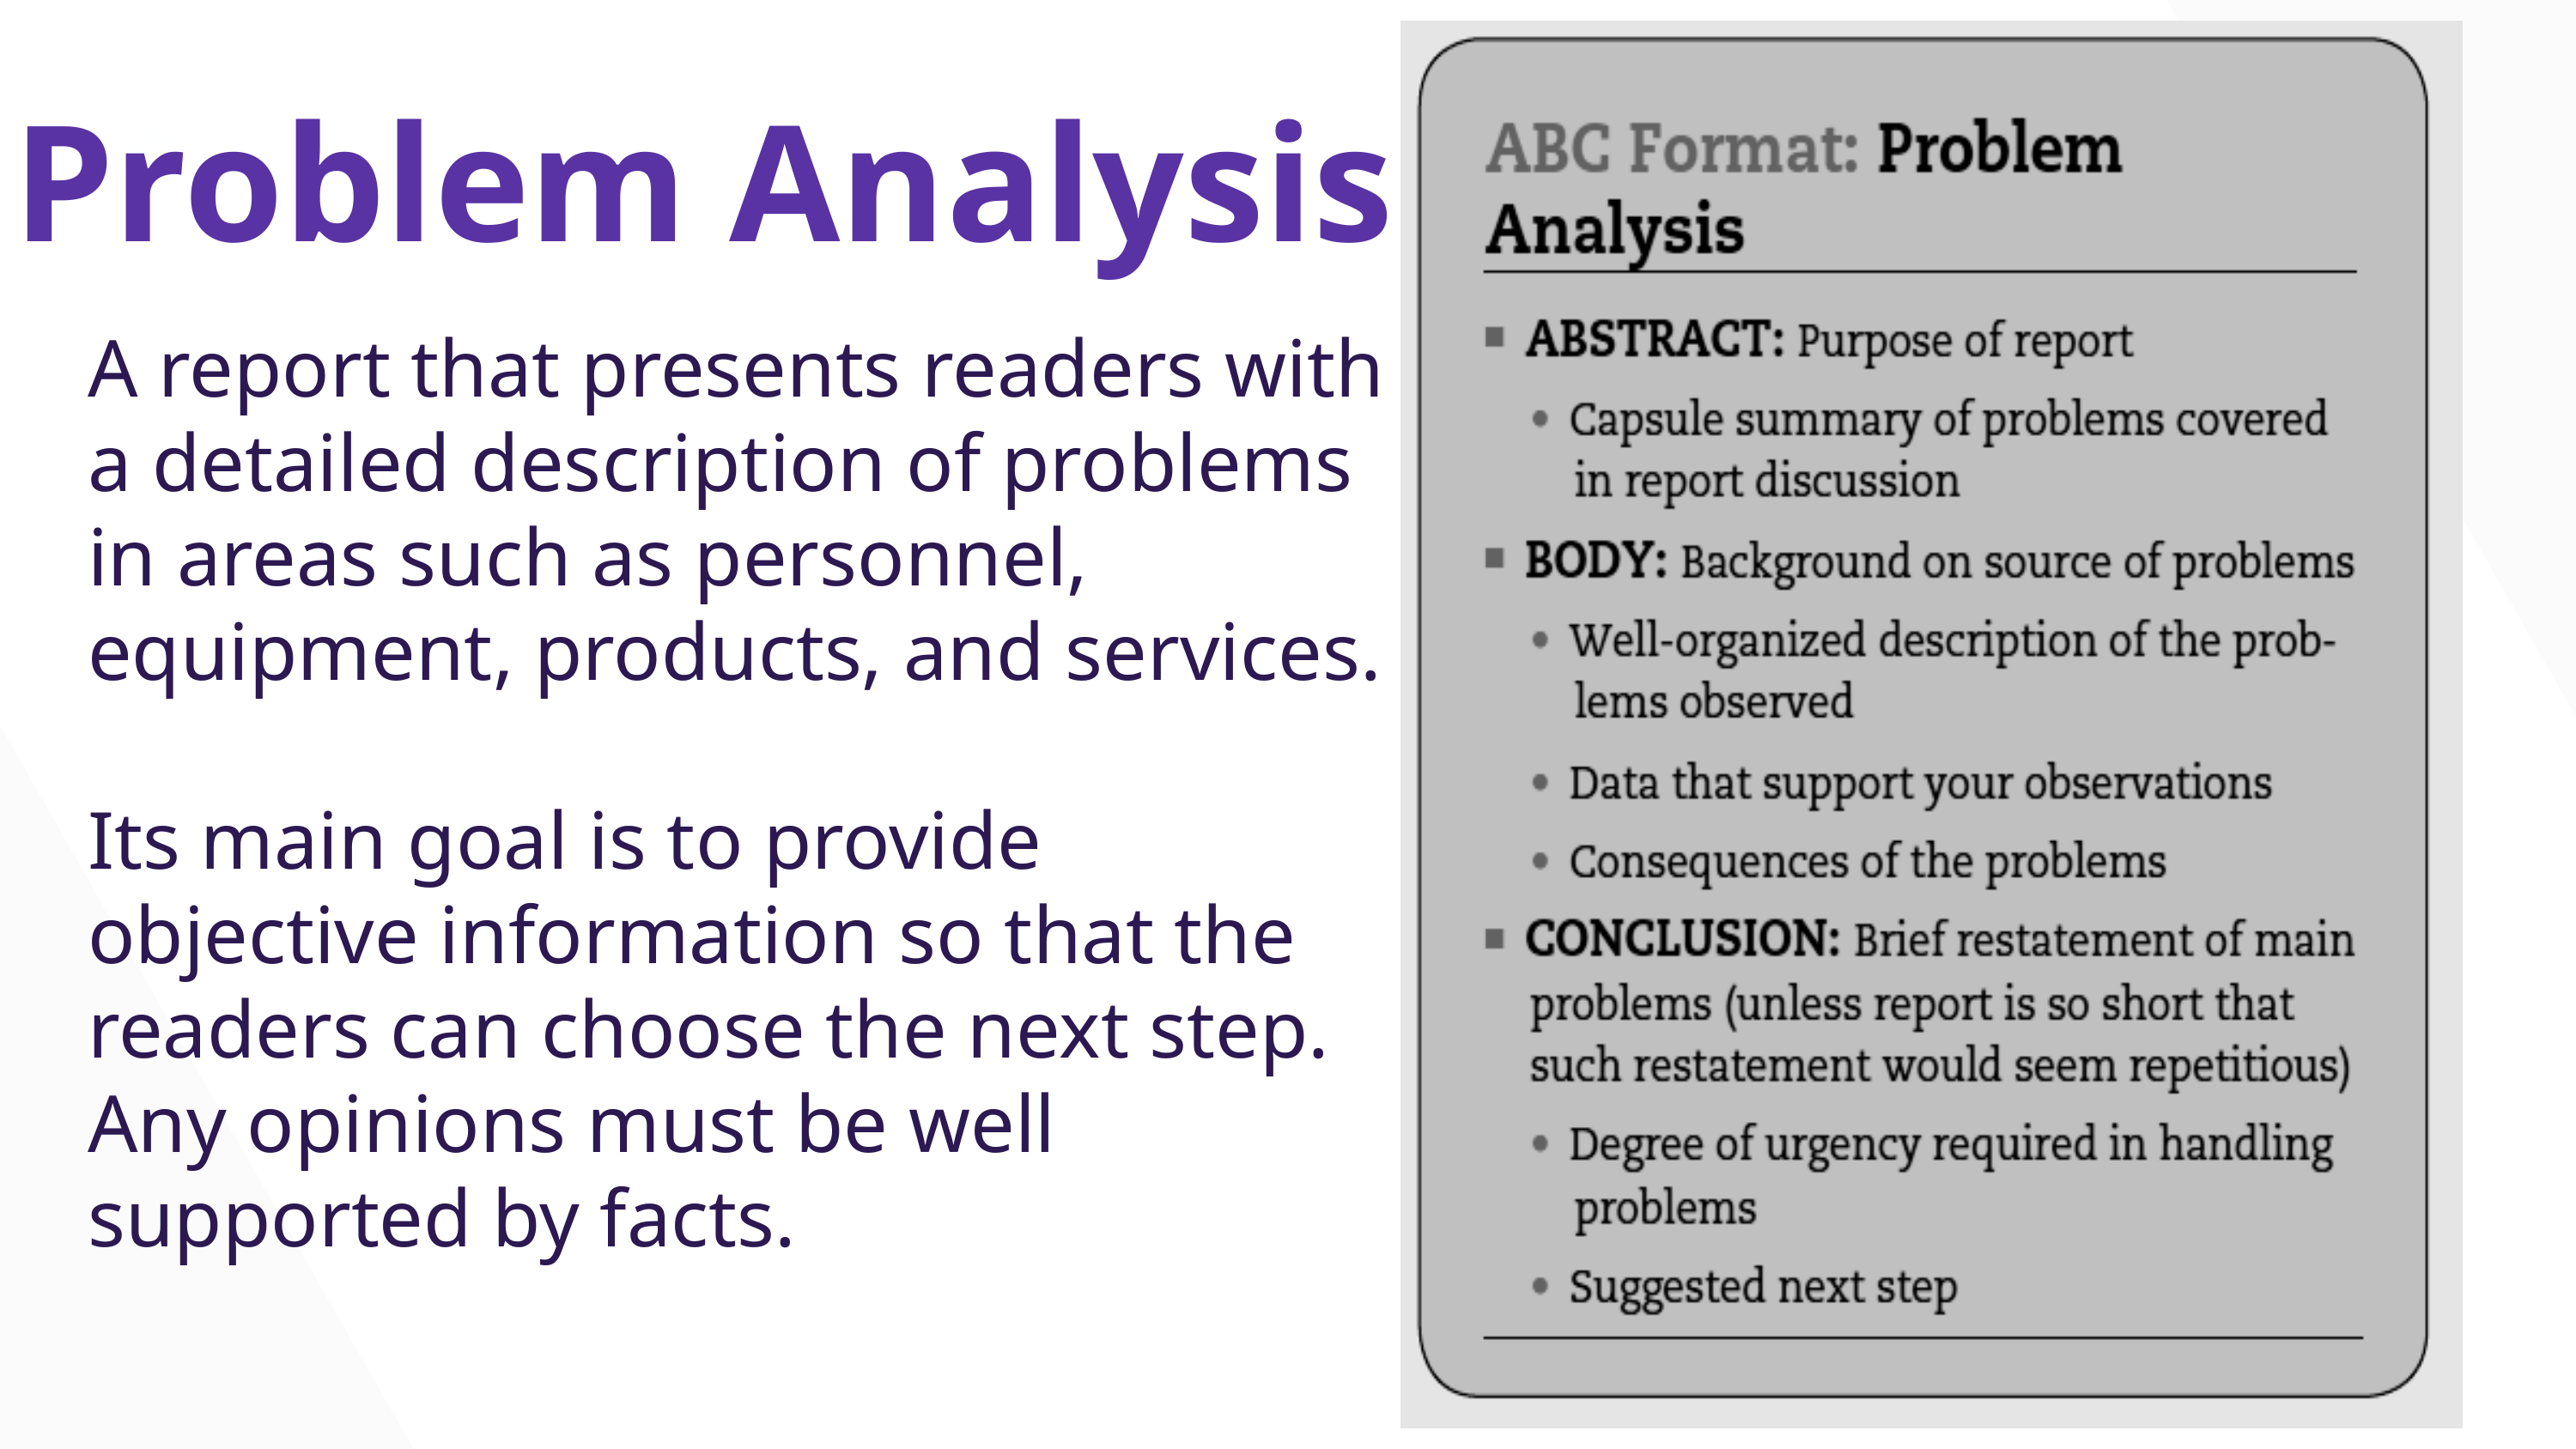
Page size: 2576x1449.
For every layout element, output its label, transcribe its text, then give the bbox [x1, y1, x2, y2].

picture [1400, 21, 2463, 1428]
title Problem Analysis [0, 41, 1395, 312]
text_box A report that presents readers with a detailed description of problems in areas such as personnel, equipment, products, and services. Its main goal is to provide objective information so that the readers can choose the next step. Any opinions must be well supported by facts. [75, 312, 1395, 1270]
slide_number 26 [75, 111, 185, 163]
